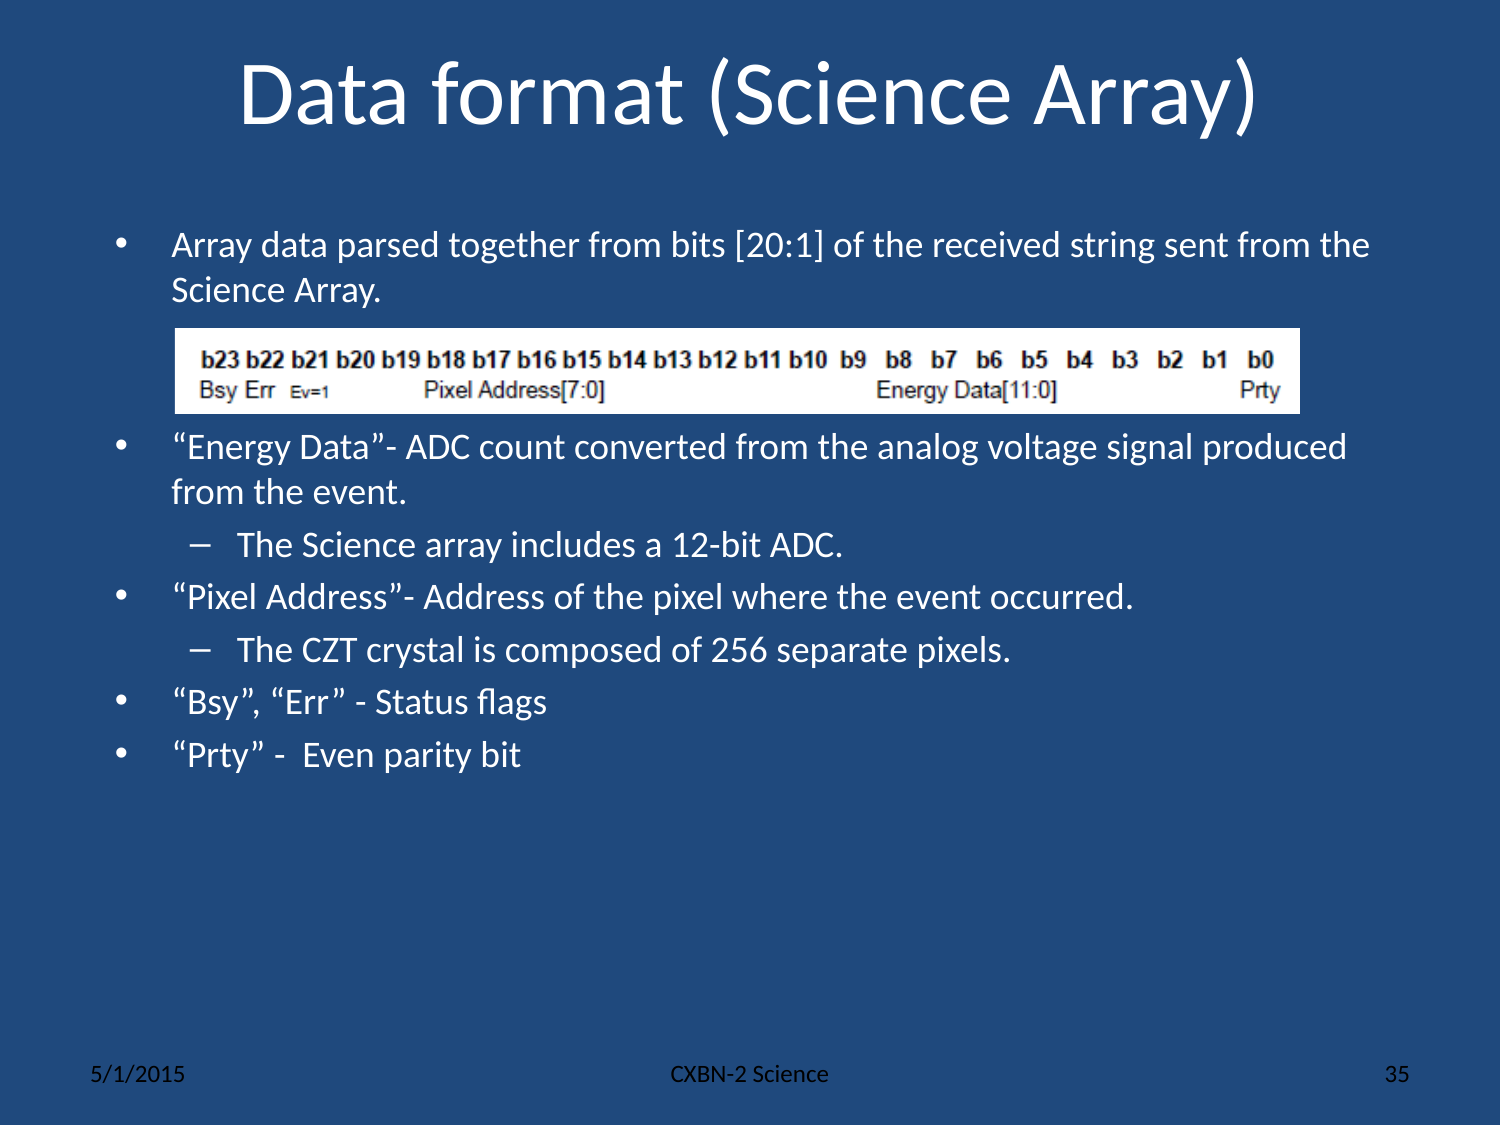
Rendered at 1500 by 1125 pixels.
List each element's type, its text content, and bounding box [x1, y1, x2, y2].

slide_number 35 [1074, 1042, 1425, 1103]
picture [174, 328, 1301, 415]
title Data format (Science Array) [99, 125, 1400, 150]
list Array data parsed together from bits [20:1] of the received string sent from the Science Array. “Energy Data”- ADC count converted from the analog voltage signal produced from the event. The Science array includes a 12-bit ADC. “Pixel Address”- Address of the pixel where the event occurred. The CZT crystal is composed of 256 separate pixels. “Bsy”, “Err” - Status flags “Prty” - Even parity bit [99, 212, 1400, 925]
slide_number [75, 1042, 425, 1103]
footer CXBN-2 Science [512, 1042, 988, 1103]
list [99, 24, 1400, 125]
